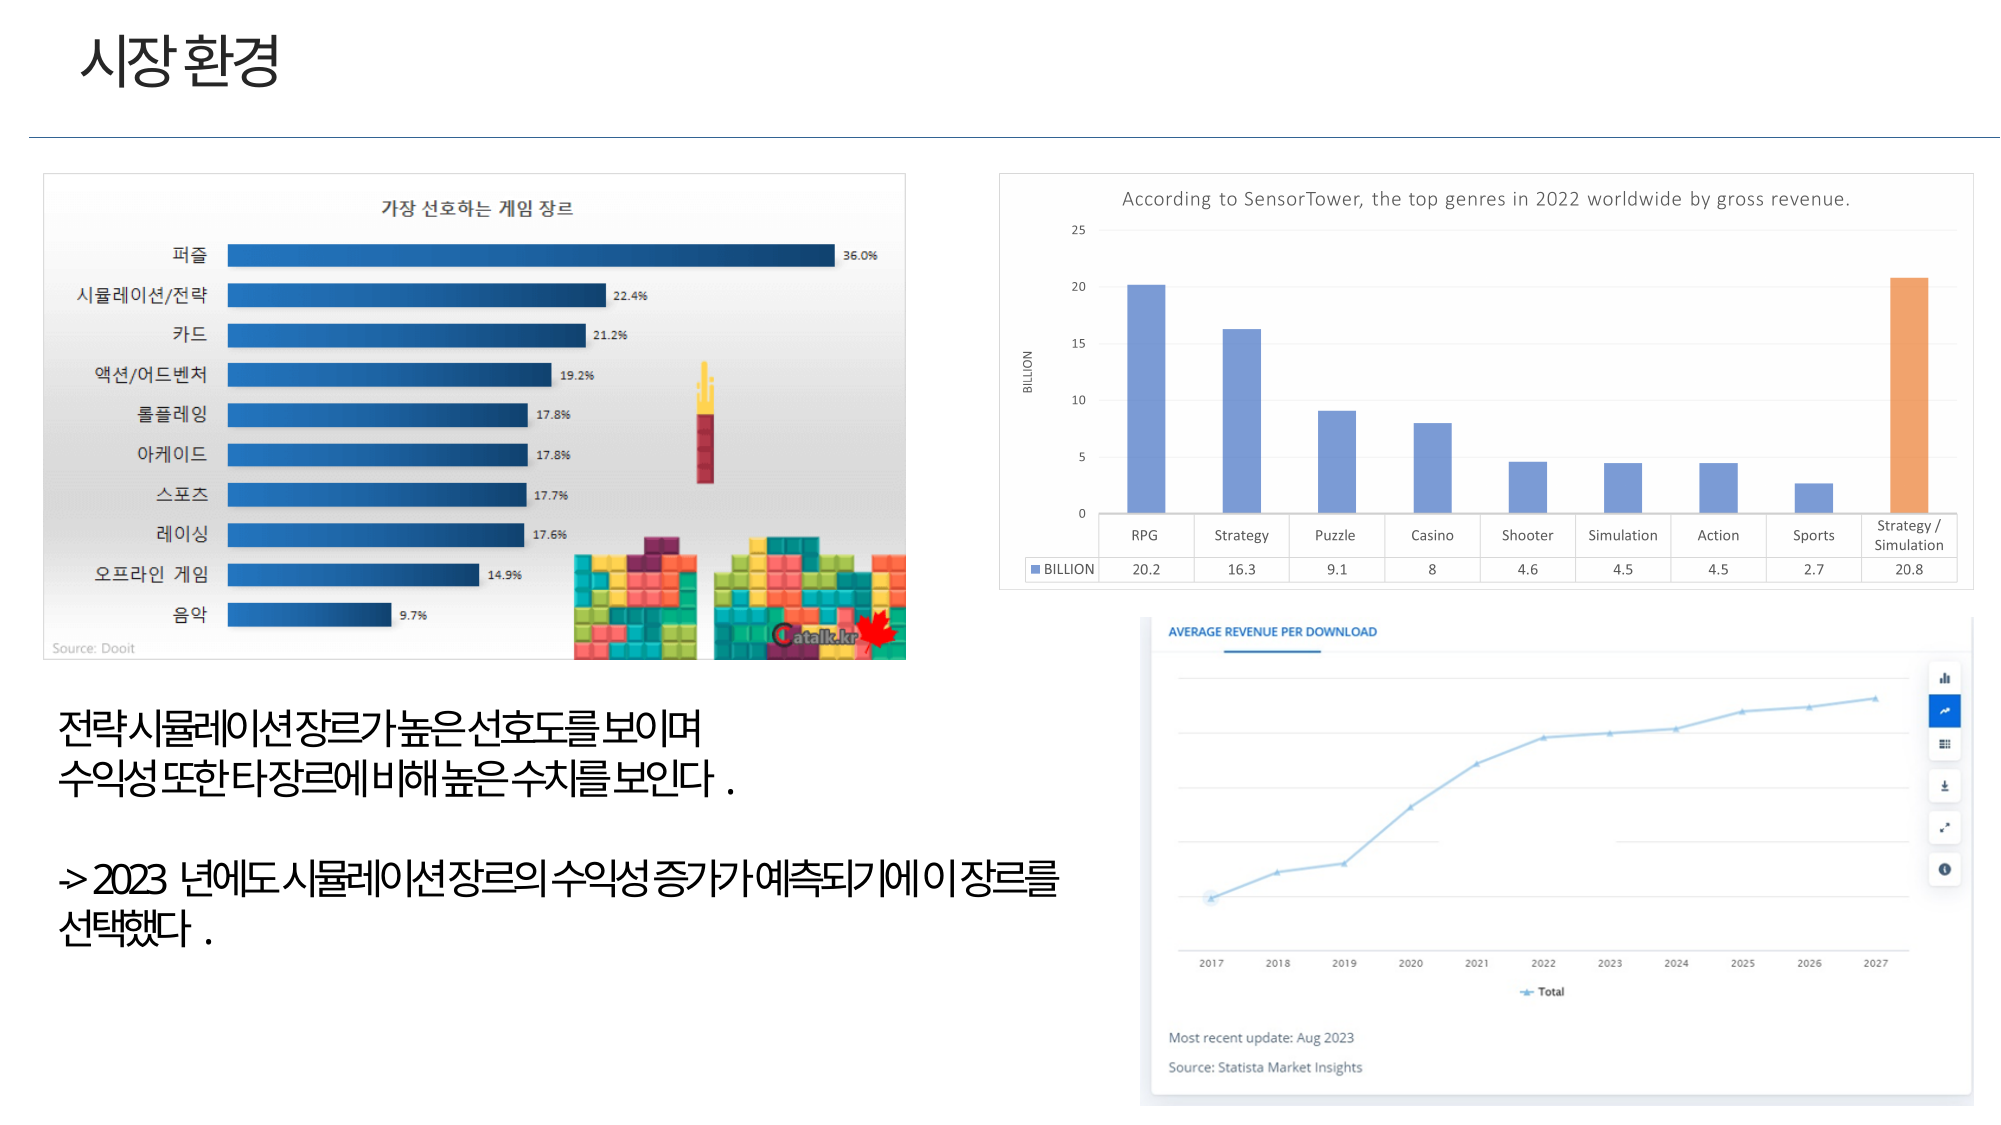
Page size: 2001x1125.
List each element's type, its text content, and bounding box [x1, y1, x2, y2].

picture [43, 173, 906, 660]
text_box 전략 시뮬레이션 장르가 높은 선호도를 보이며 수익성 또한 타 장르에 비해 높은 수치를 보인다. -> 2023년에도 시뮬레이션 장르의 수익성 증가가 예측되기에 이 장르를 선택했다. [43, 695, 1097, 1011]
text_box 시장 환경 [63, 18, 299, 103]
picture [999, 173, 1974, 590]
picture [1140, 617, 1974, 1106]
